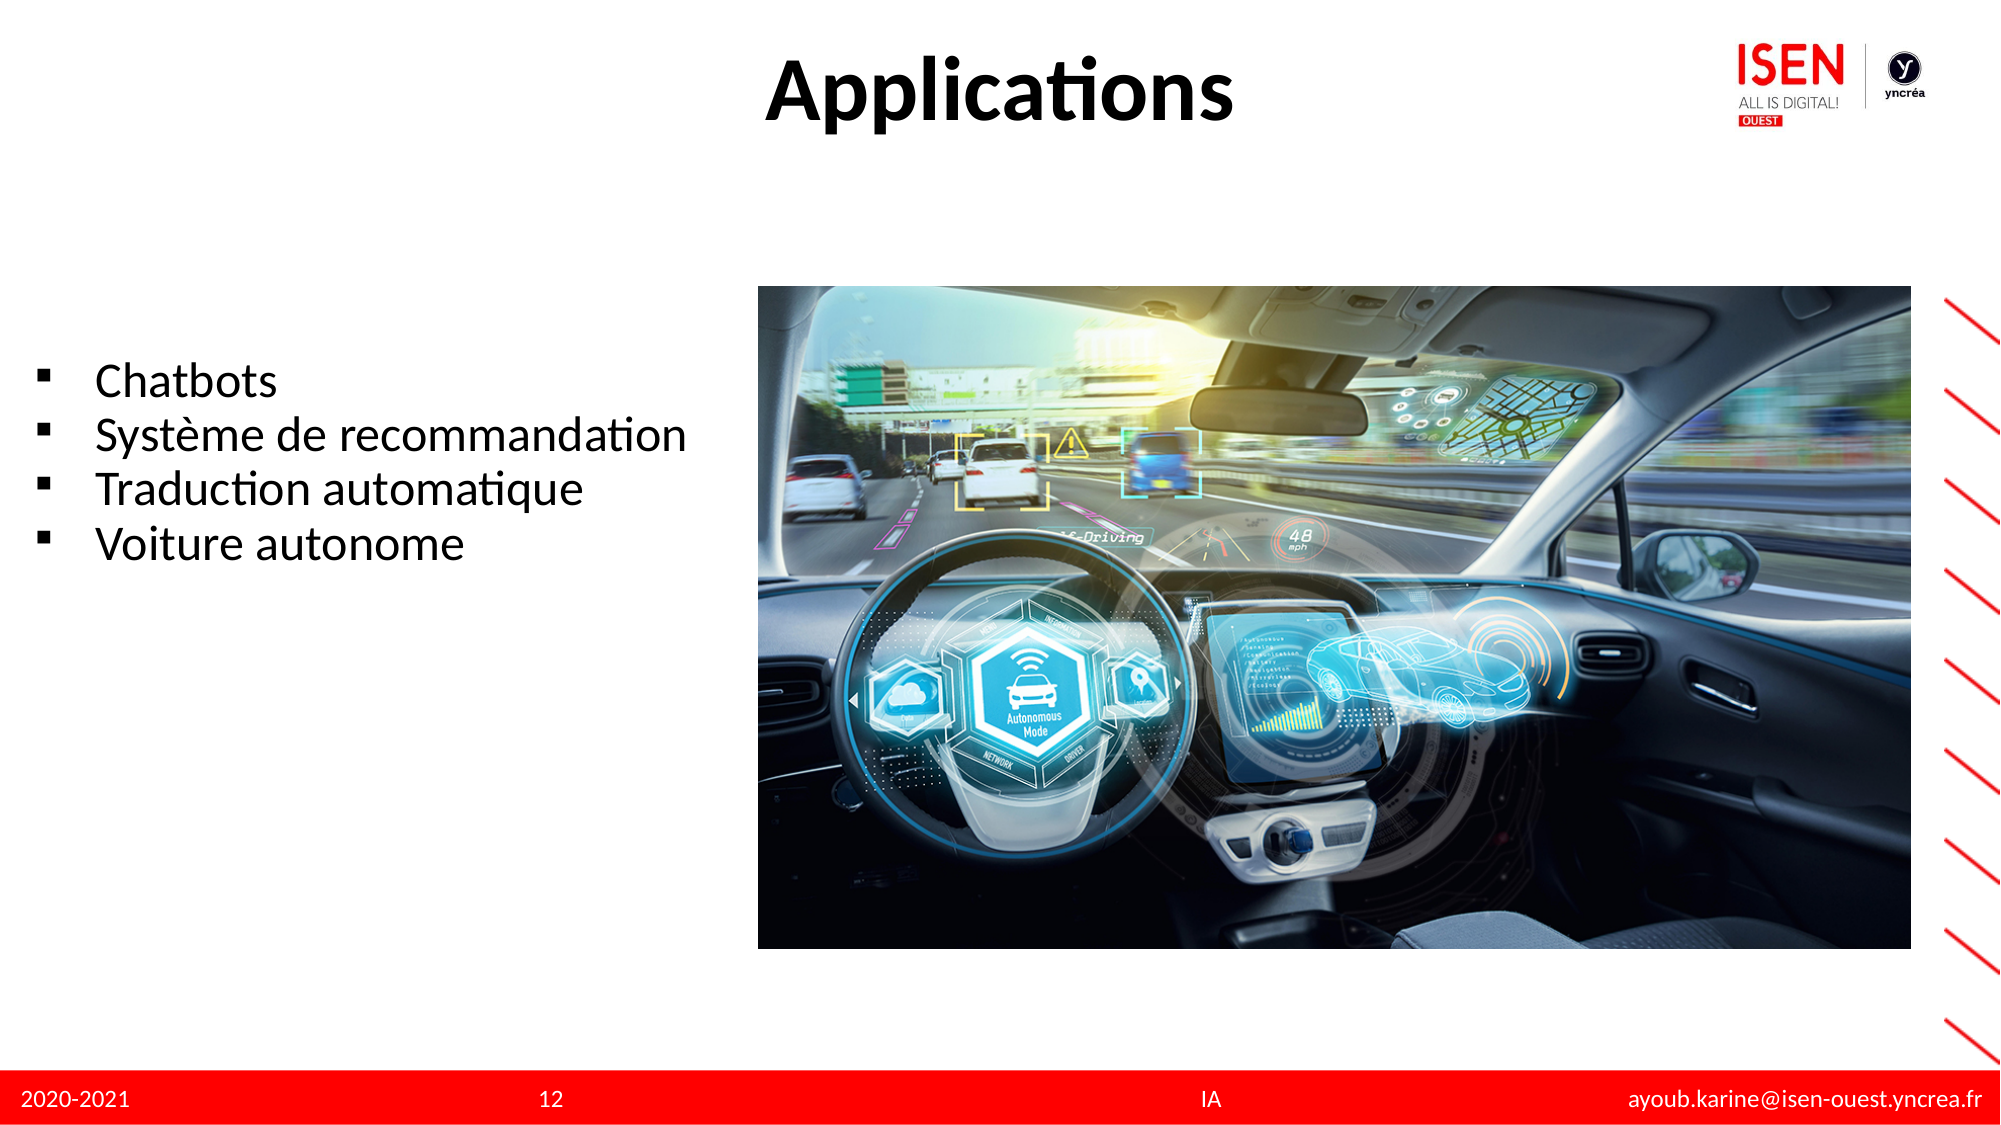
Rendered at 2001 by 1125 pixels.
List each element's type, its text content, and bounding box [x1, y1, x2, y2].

text_box Chatbots Système de recommandation Traduction automatique Voiture autonome [5, 347, 725, 744]
title Applications [137, 16, 1863, 165]
picture [1863, 30, 1945, 139]
picture [1944, 255, 2000, 1070]
slide_number 2020-2021 [5, 1070, 456, 1125]
picture [757, 286, 1911, 949]
footer IA ayoub.karine@isen-ouest.yncrea.fr [699, 1070, 2000, 1125]
slide_number ‹#› [486, 1069, 579, 1125]
